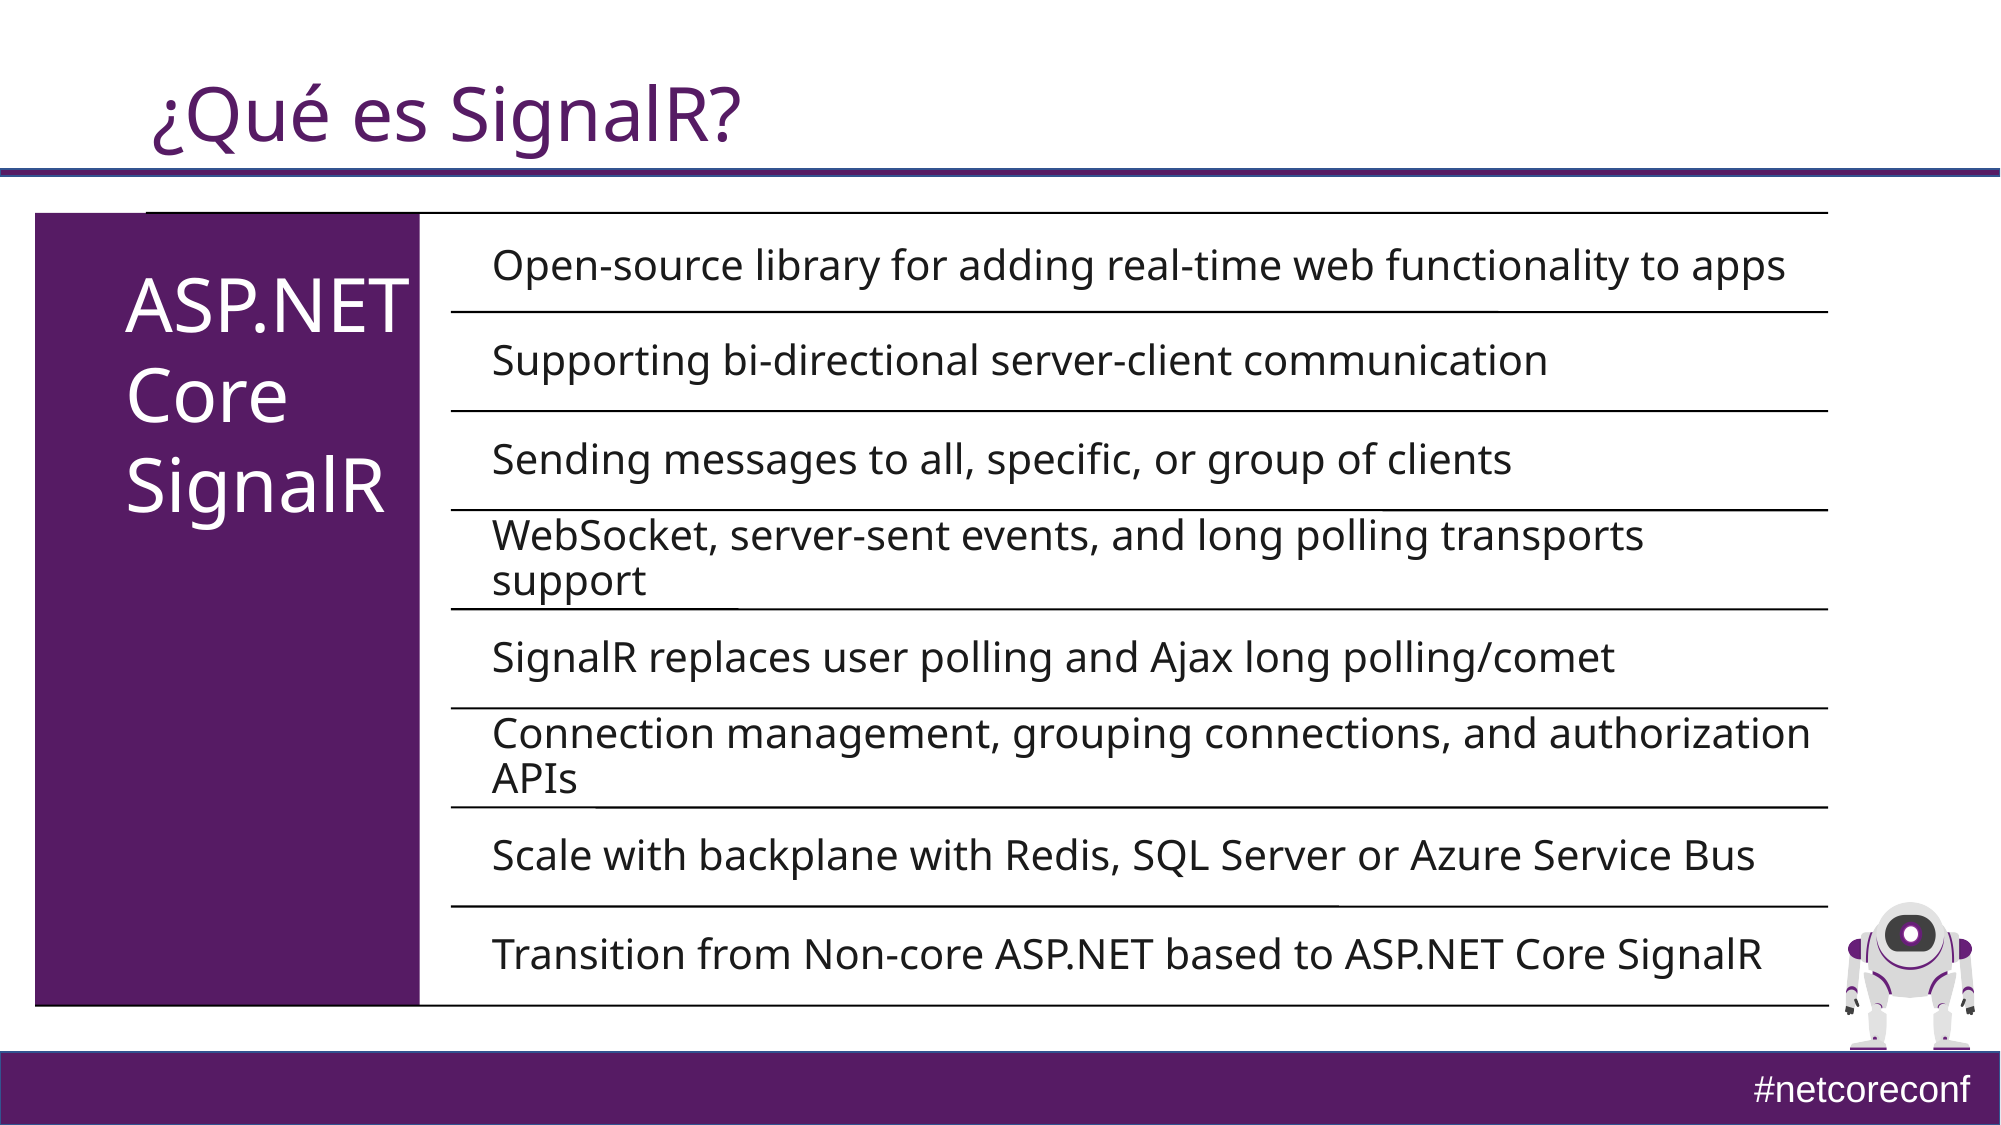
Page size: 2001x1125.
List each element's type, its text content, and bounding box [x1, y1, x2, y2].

text_box Scale with backplane with Redis, SQL Server or Azure Service Bus [478, 826, 1831, 888]
text_box Sending messages to all, specific, or group of clients [478, 430, 1831, 491]
text_box SignalR replaces user polling and Ajax long polling/comet [478, 628, 1831, 689]
text_box Connection management, grouping connections, and authorization APIs [478, 727, 1831, 789]
text_box Transition from Non-core ASP.NET based to ASP.NET Core SignalR [478, 925, 1831, 987]
text_box Supporting bi-directional server-client communication [478, 331, 1831, 392]
text_box ASP.NET Core SignalR [34, 212, 421, 1007]
text_box WebSocket, server-sent events, and long polling transports support [478, 529, 1831, 590]
text_box [450, 310, 1829, 314]
text_box Open-source library for adding real-time web functionality to apps [478, 236, 1831, 297]
title ¿Qué es SignalR? [137, 20, 1863, 213]
picture [1845, 902, 1975, 1050]
